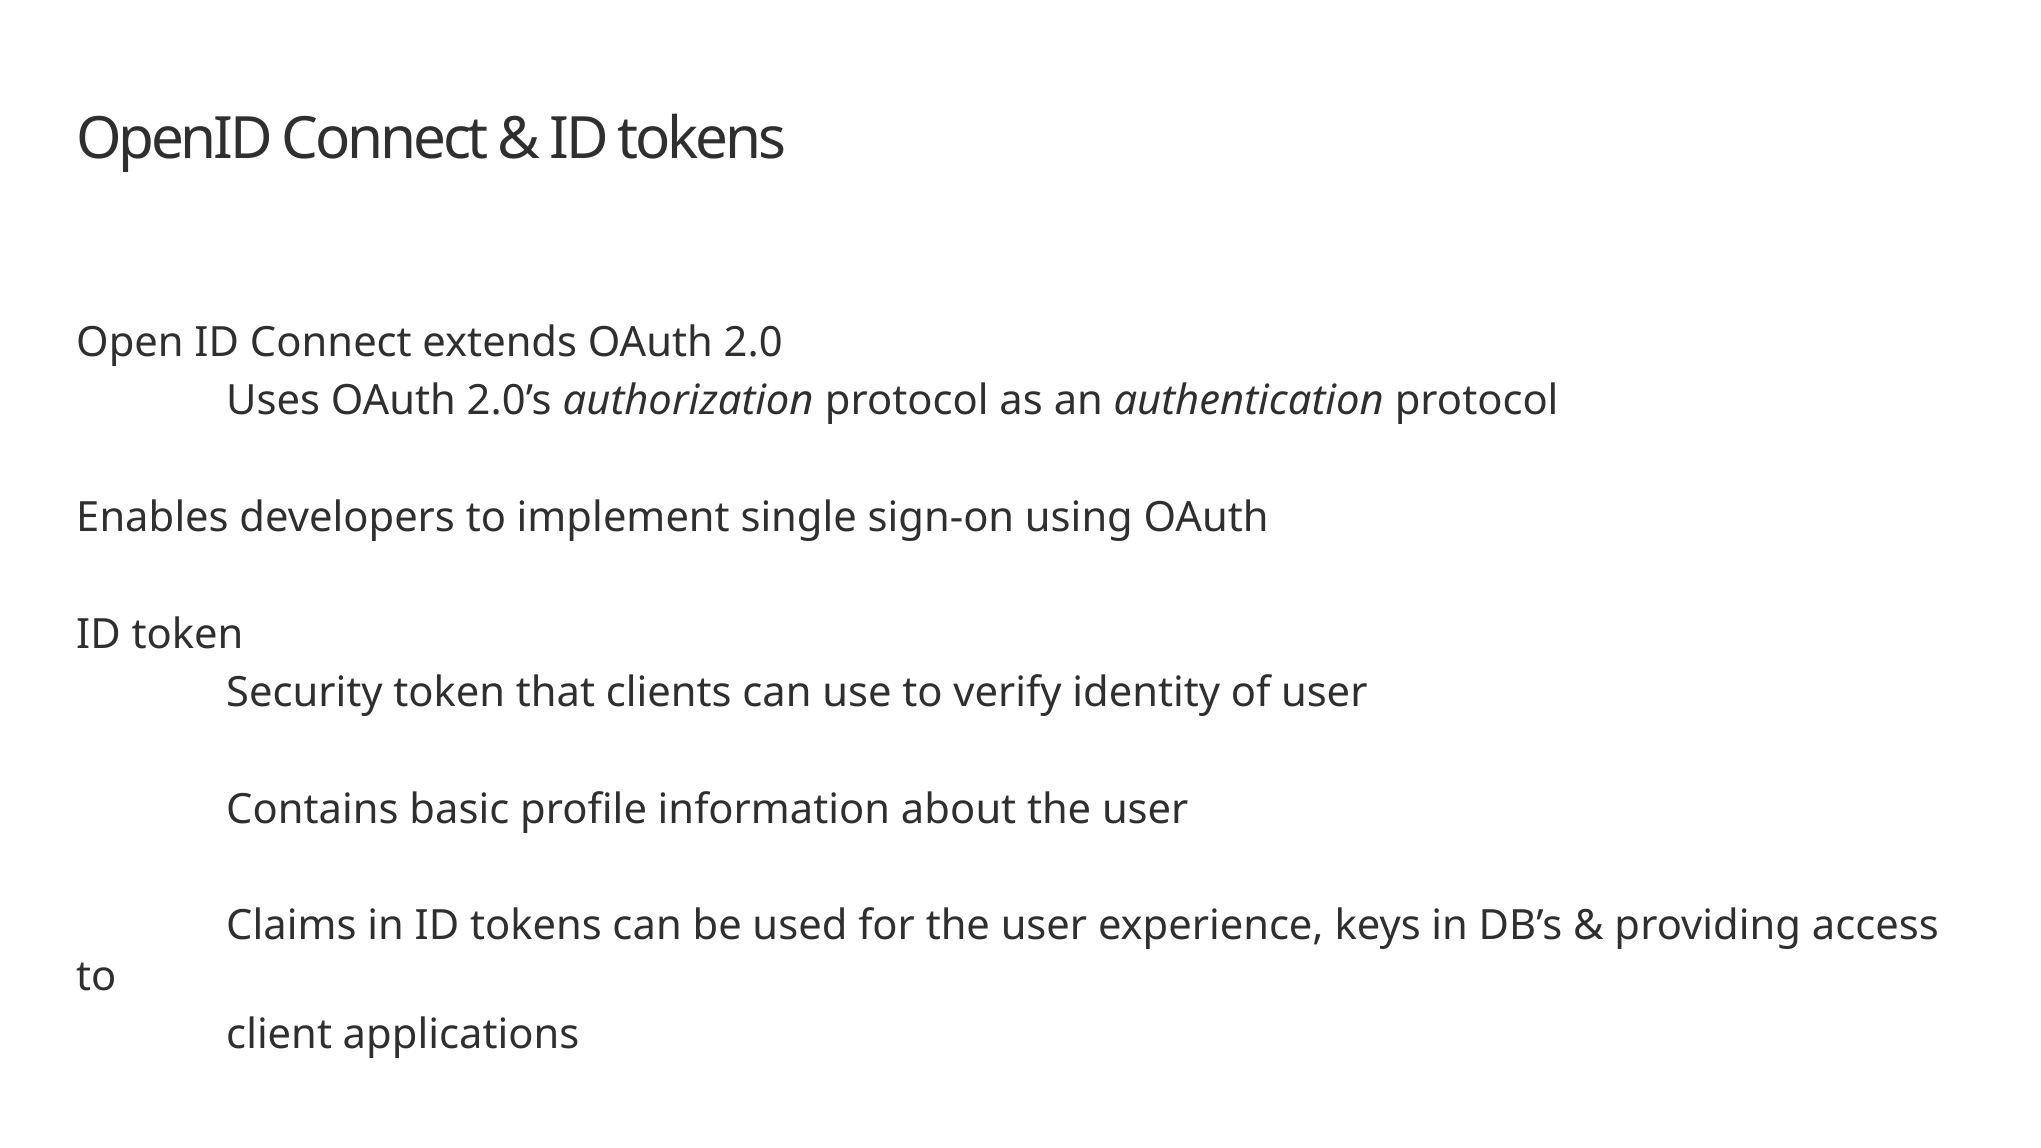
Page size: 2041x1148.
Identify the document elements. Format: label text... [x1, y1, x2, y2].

title OpenID Connect & ID tokens [76, 103, 1969, 172]
list Open ID Connect extends OAuth 2.0 Uses OAuth 2.0’s authorization protocol as an authentication protocol Enables developers to implement single sign-on using OAuth ID token Security token that clients can use to verify identity of user Contains basic profile information about the user Claims in ID tokens can be used for the user experience, keys in DB’s & providing access to client applications [76, 314, 1969, 1032]
